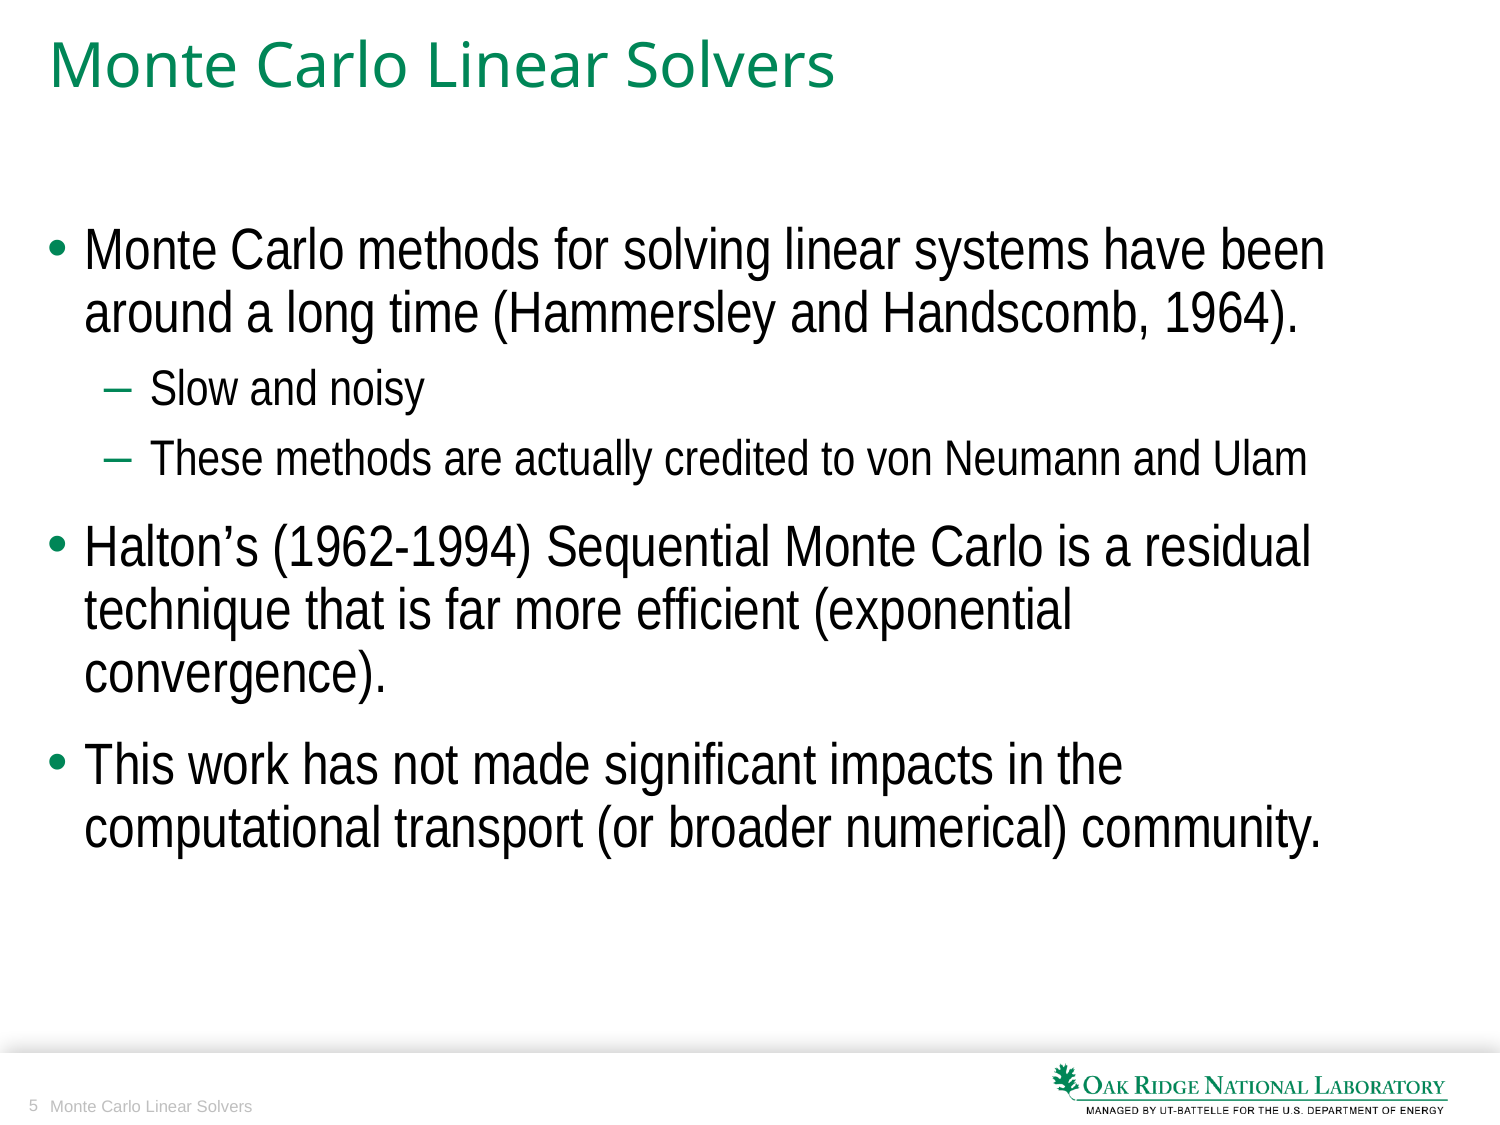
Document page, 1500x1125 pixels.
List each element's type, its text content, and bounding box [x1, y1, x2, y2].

title Monte Carlo Linear Solvers [33, 29, 1384, 109]
picture [1052, 1063, 1448, 1114]
list Monte Carlo methods for solving linear systems have been around a long time (Hammersley and Handscomb, 1964). Slow and noisy These methods are actually credited to von Neumann and Ulam Halton’s (1962-1994) Sequential Monte Carlo is a residual technique that is far more efficient (exponential convergence). This work has not made significant impacts in the computational transport (or broader numerical) community. [32, 212, 1383, 876]
